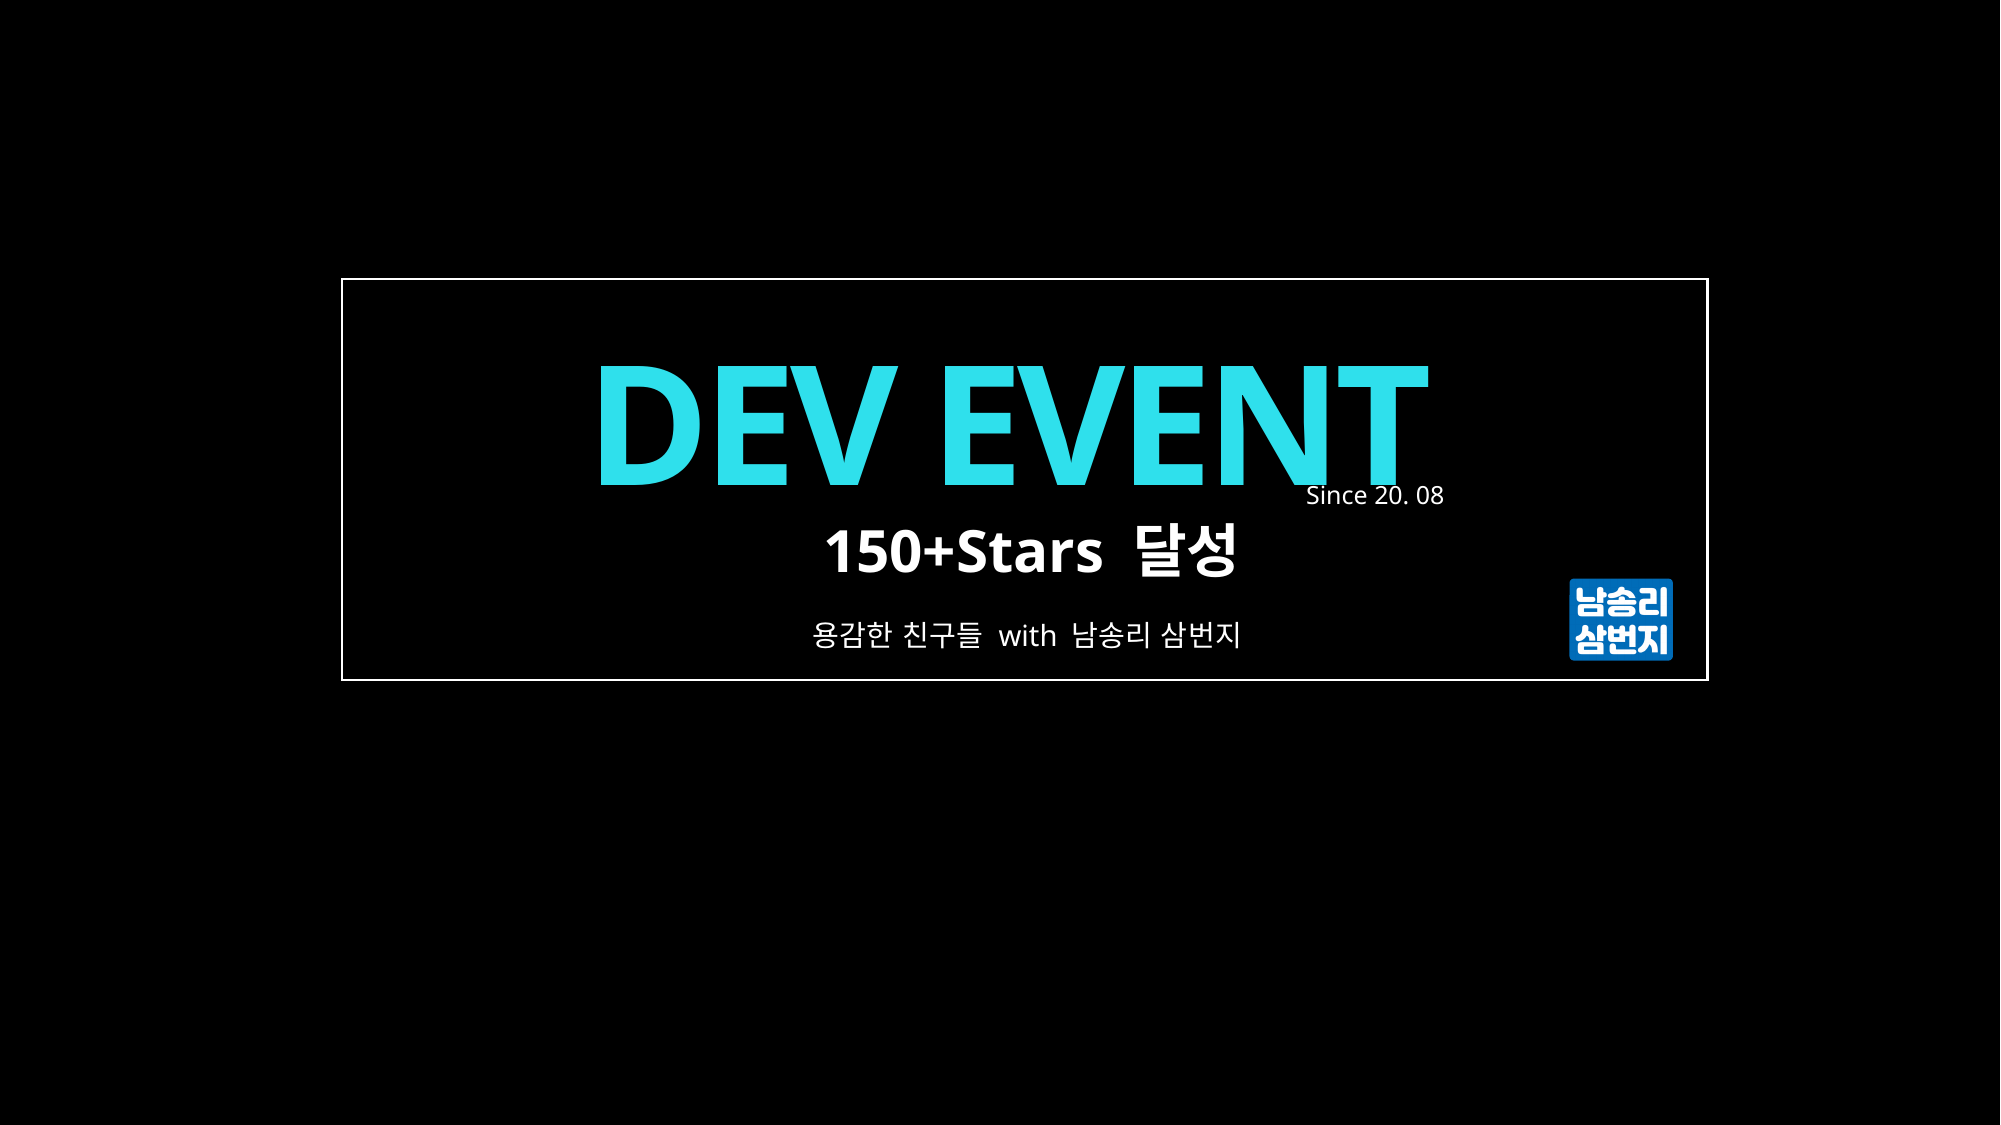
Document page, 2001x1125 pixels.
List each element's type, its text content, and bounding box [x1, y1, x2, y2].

text_box 150+Stars 달성 [661, 506, 1402, 592]
text_box Since 20. 08 [1159, 471, 1460, 517]
text_box [341, 278, 1709, 681]
text_box [1568, 577, 1674, 662]
text_box 용감한 친구들 with 남송리 삼번지 [646, 610, 1418, 660]
